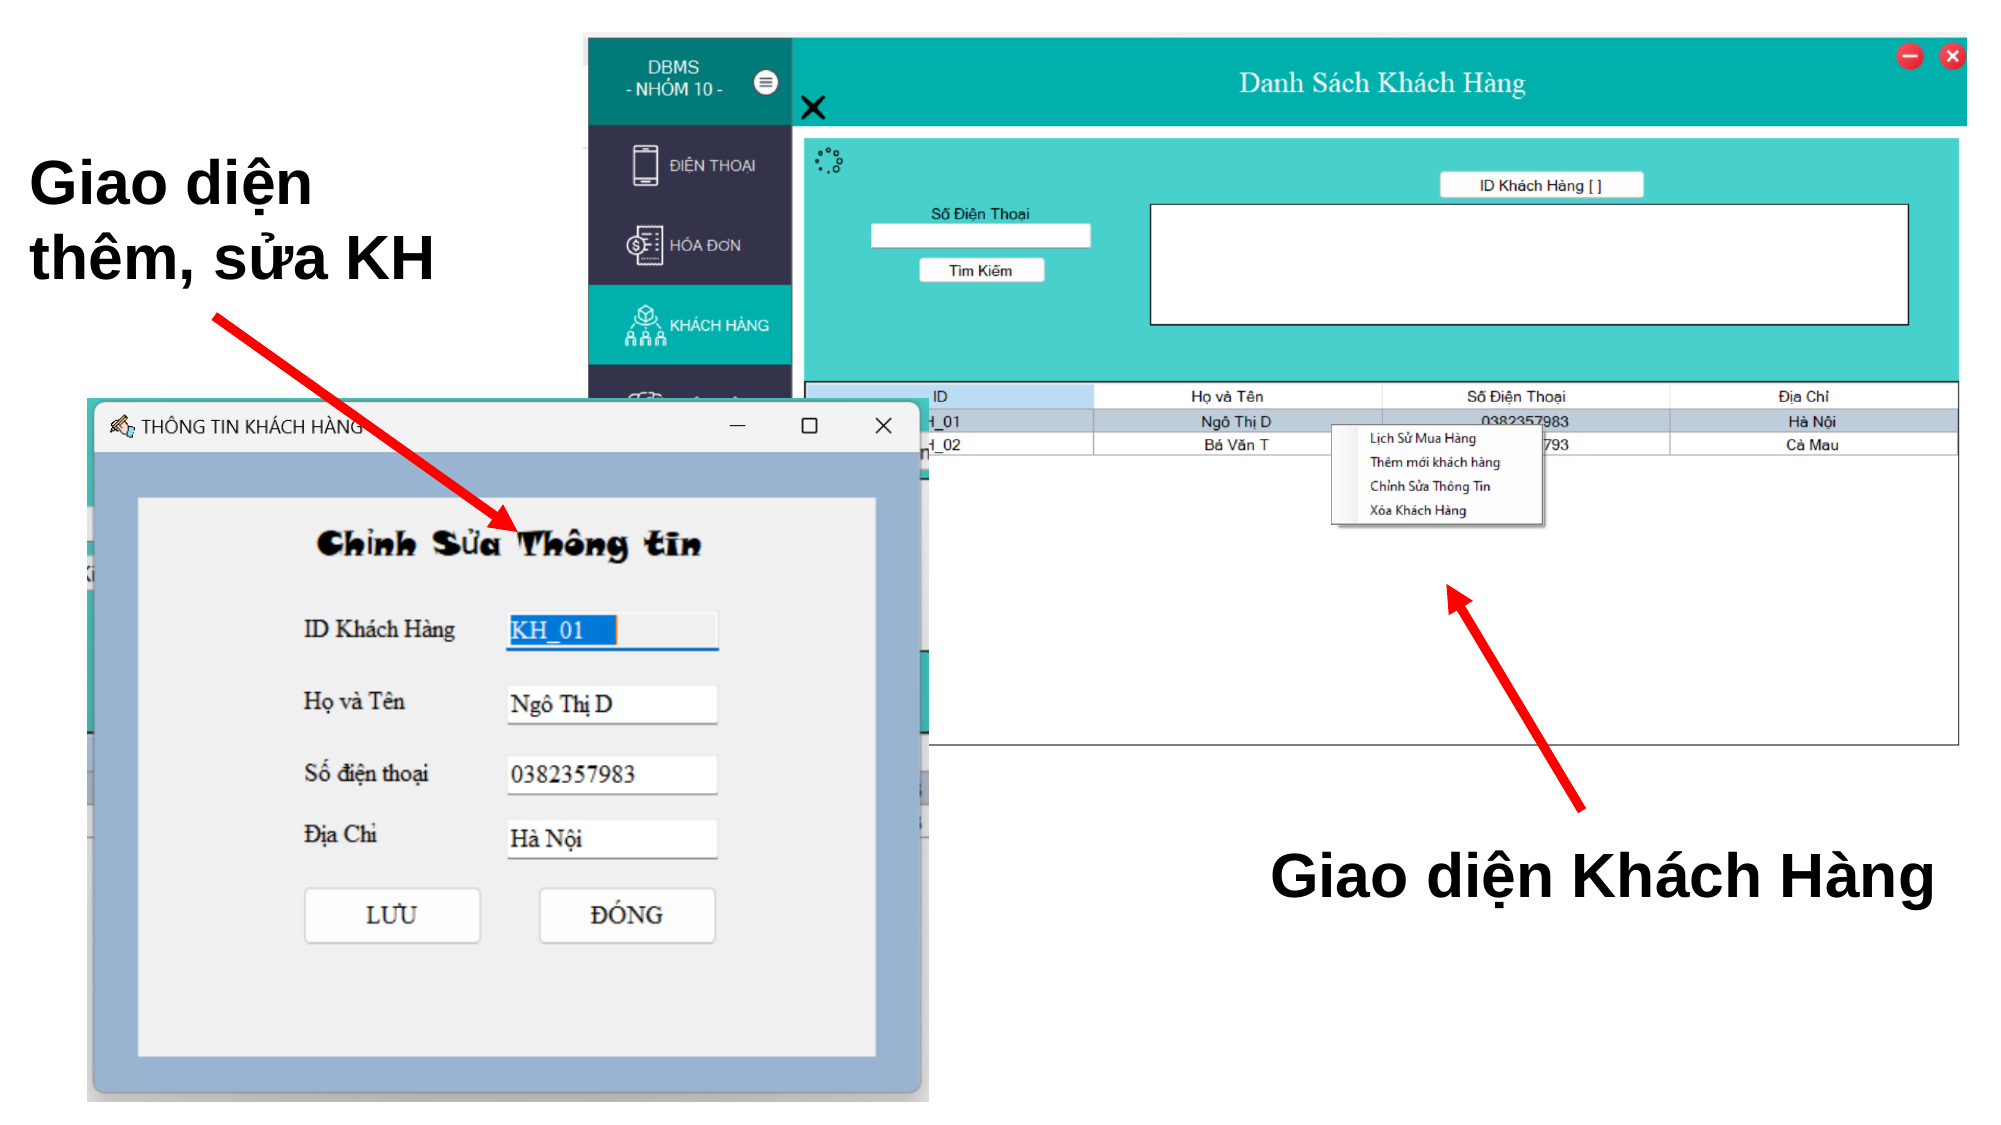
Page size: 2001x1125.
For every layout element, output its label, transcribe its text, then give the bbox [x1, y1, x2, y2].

picture [87, 32, 1967, 1102]
text_box Giao diện thêm, sửa KH [14, 134, 463, 311]
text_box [214, 316, 518, 533]
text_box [1446, 583, 1583, 811]
text_box Giao diện Khách Hàng [1255, 827, 1981, 919]
